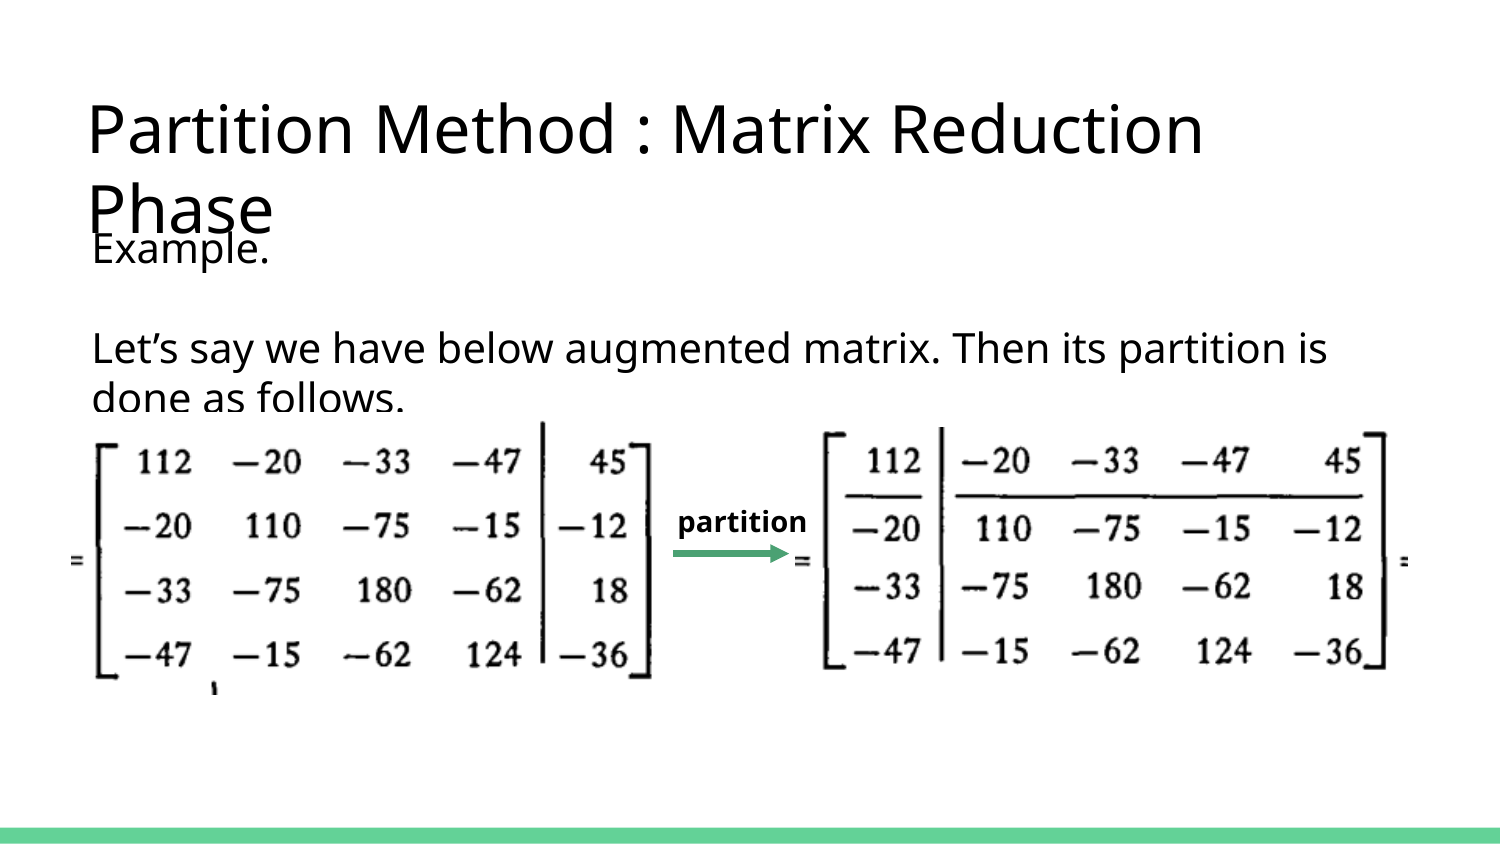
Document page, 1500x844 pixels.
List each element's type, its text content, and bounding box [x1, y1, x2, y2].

text_box Partition Method : Matrix Reduction Phase [71, 71, 1424, 262]
text_box Example. Let’s say we have below augmented matrix. Then its partition is done as follows. [76, 206, 1424, 437]
text_box partition [685, 487, 789, 553]
picture [71, 412, 680, 695]
picture [794, 426, 1408, 681]
